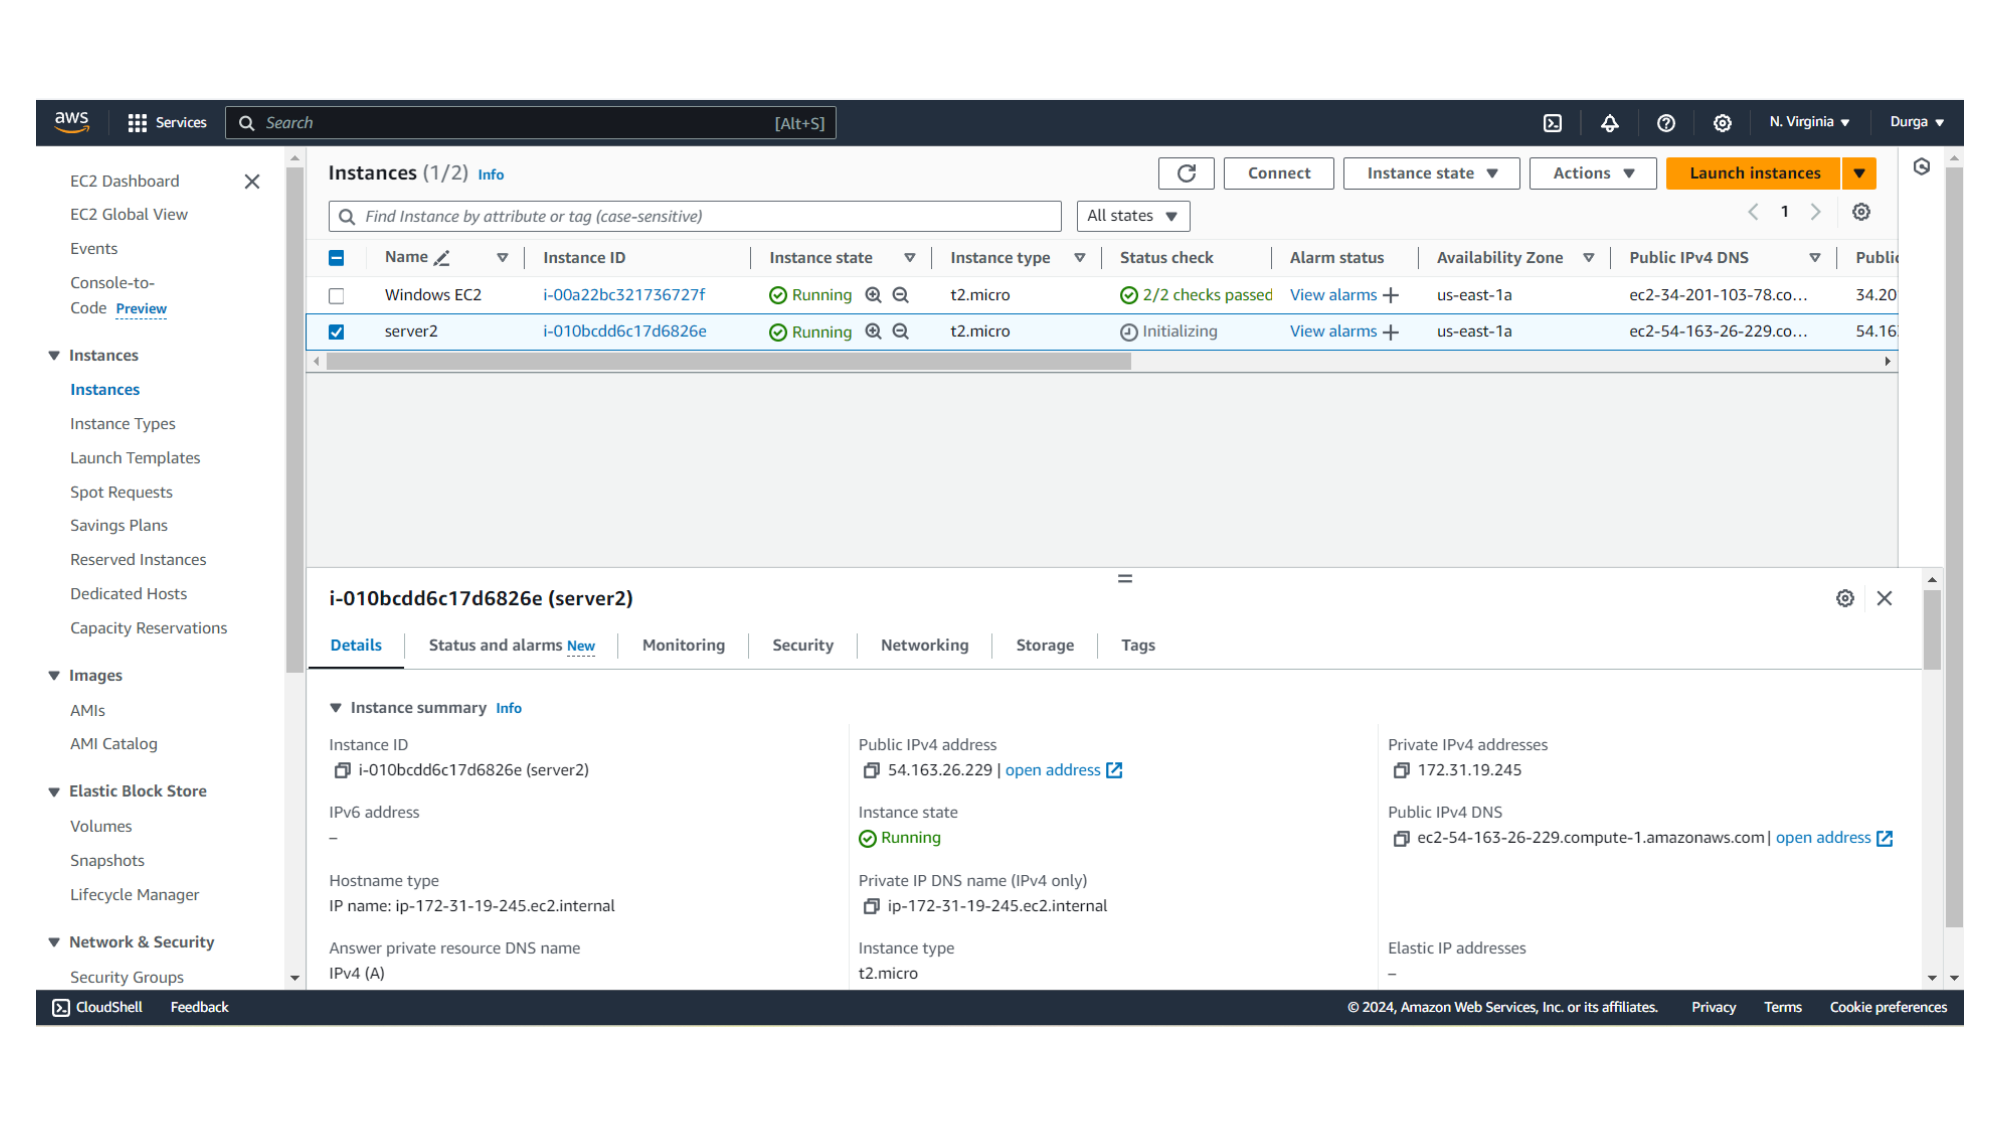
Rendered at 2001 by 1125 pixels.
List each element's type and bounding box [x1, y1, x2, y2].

list [36, 98, 1964, 1027]
